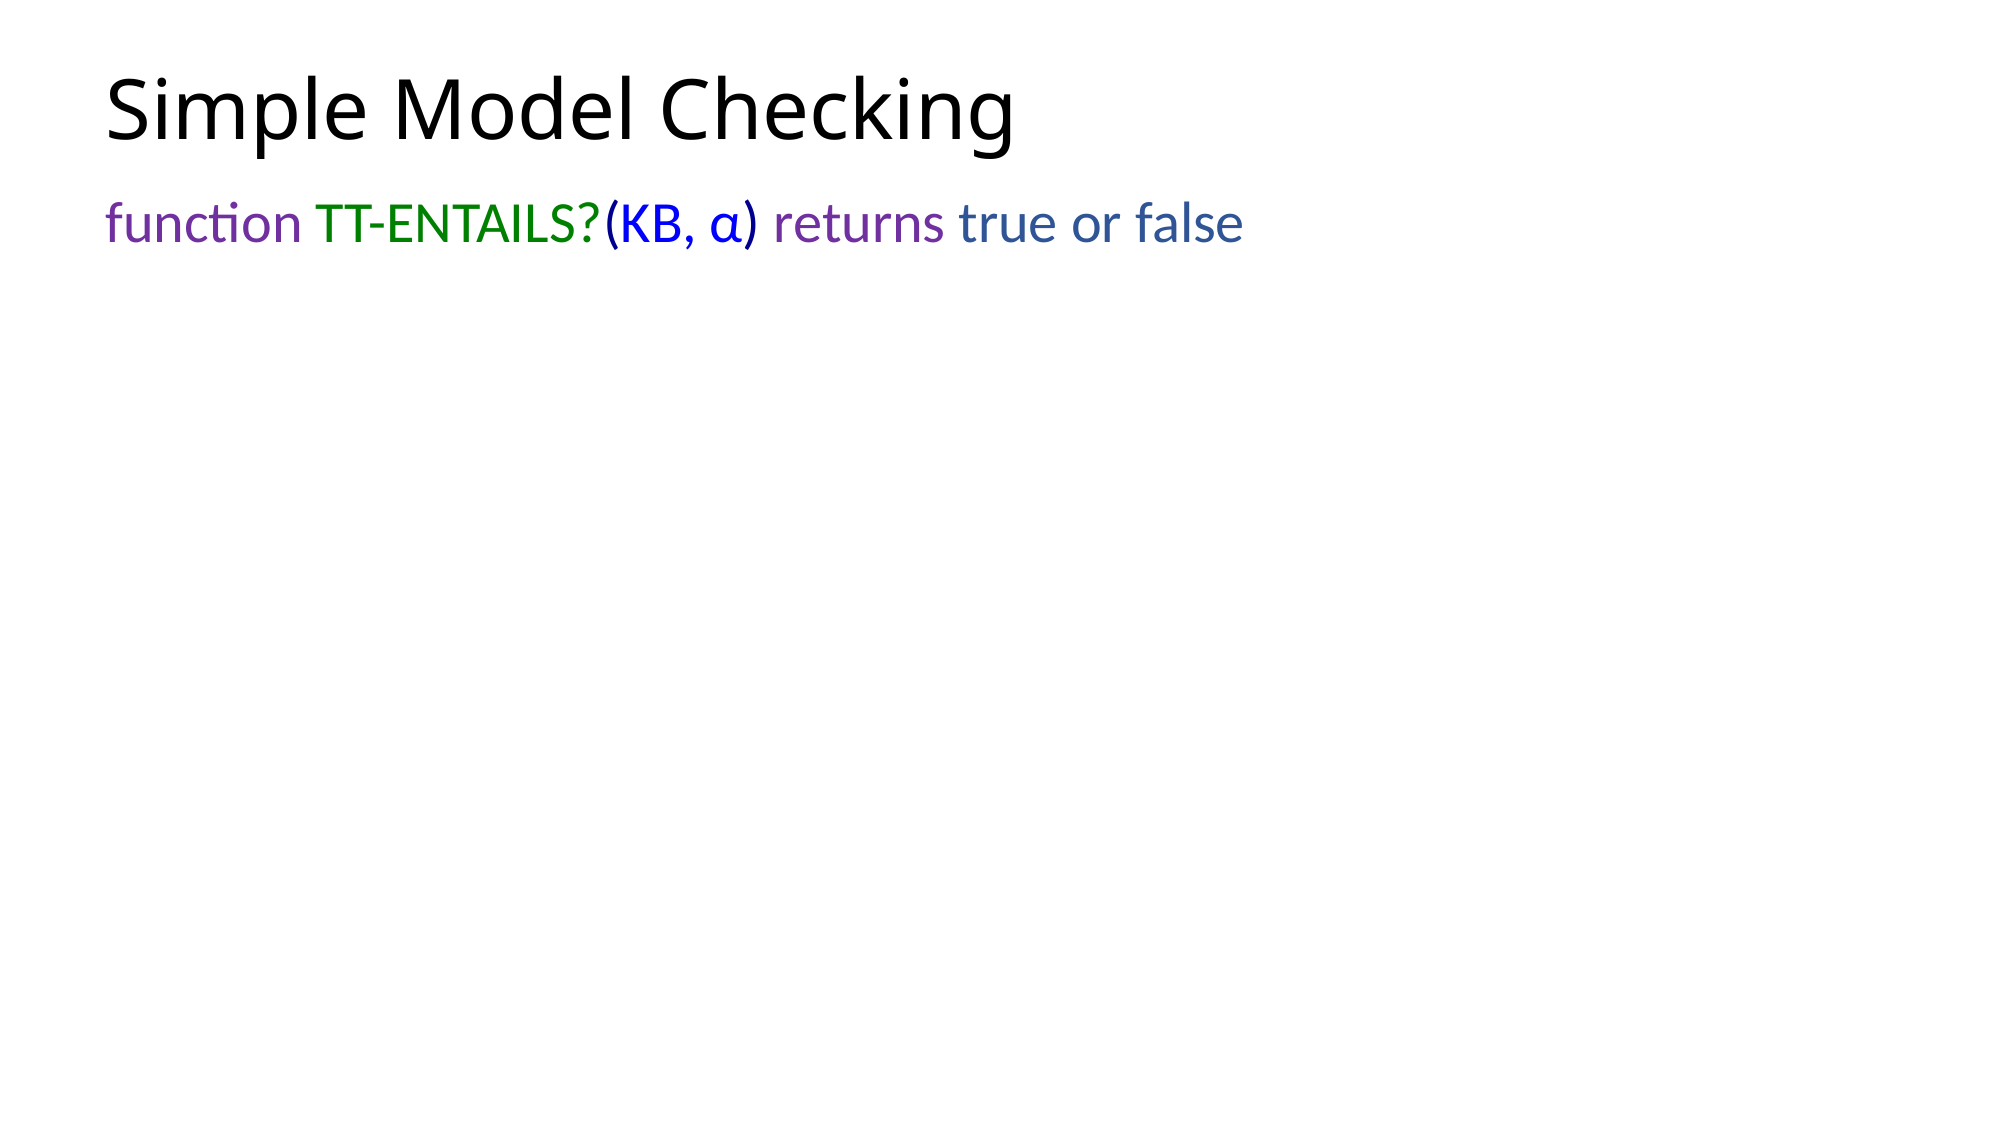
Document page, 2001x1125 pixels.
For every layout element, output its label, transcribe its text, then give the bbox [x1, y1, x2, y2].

title Simple Model Checking [90, 60, 1816, 163]
list function TT-ENTAILS?(KB, α) returns true or false [90, 163, 1816, 498]
